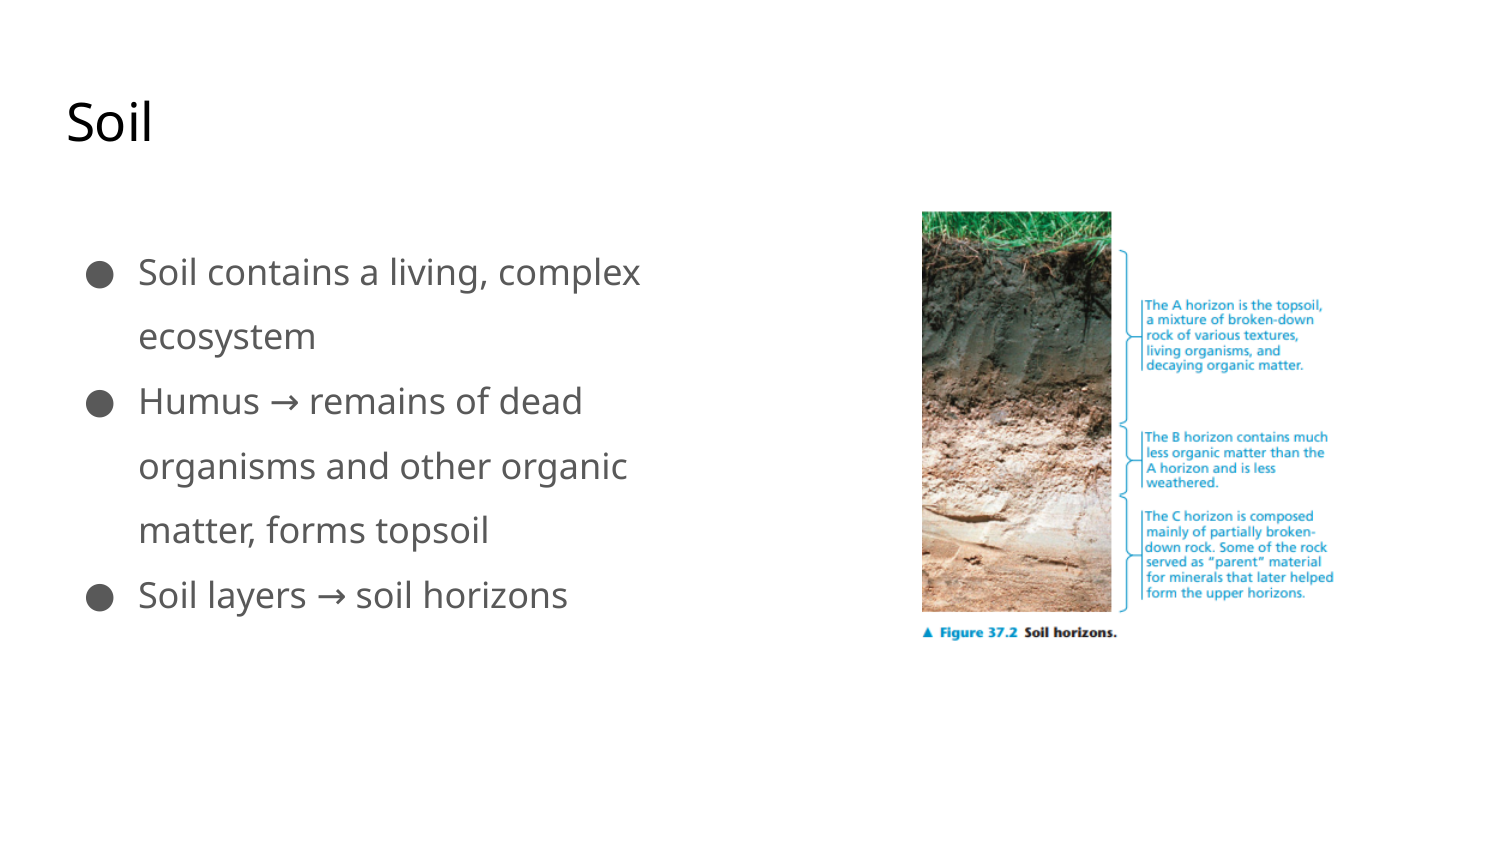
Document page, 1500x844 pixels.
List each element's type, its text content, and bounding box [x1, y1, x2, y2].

title Soil [51, 72, 1449, 167]
list Soil contains a living, complex ecosystem Humus → remains of dead organisms and other organic matter, forms topsoil Soil layers → soil horizons [51, 212, 750, 632]
picture [922, 201, 1343, 642]
